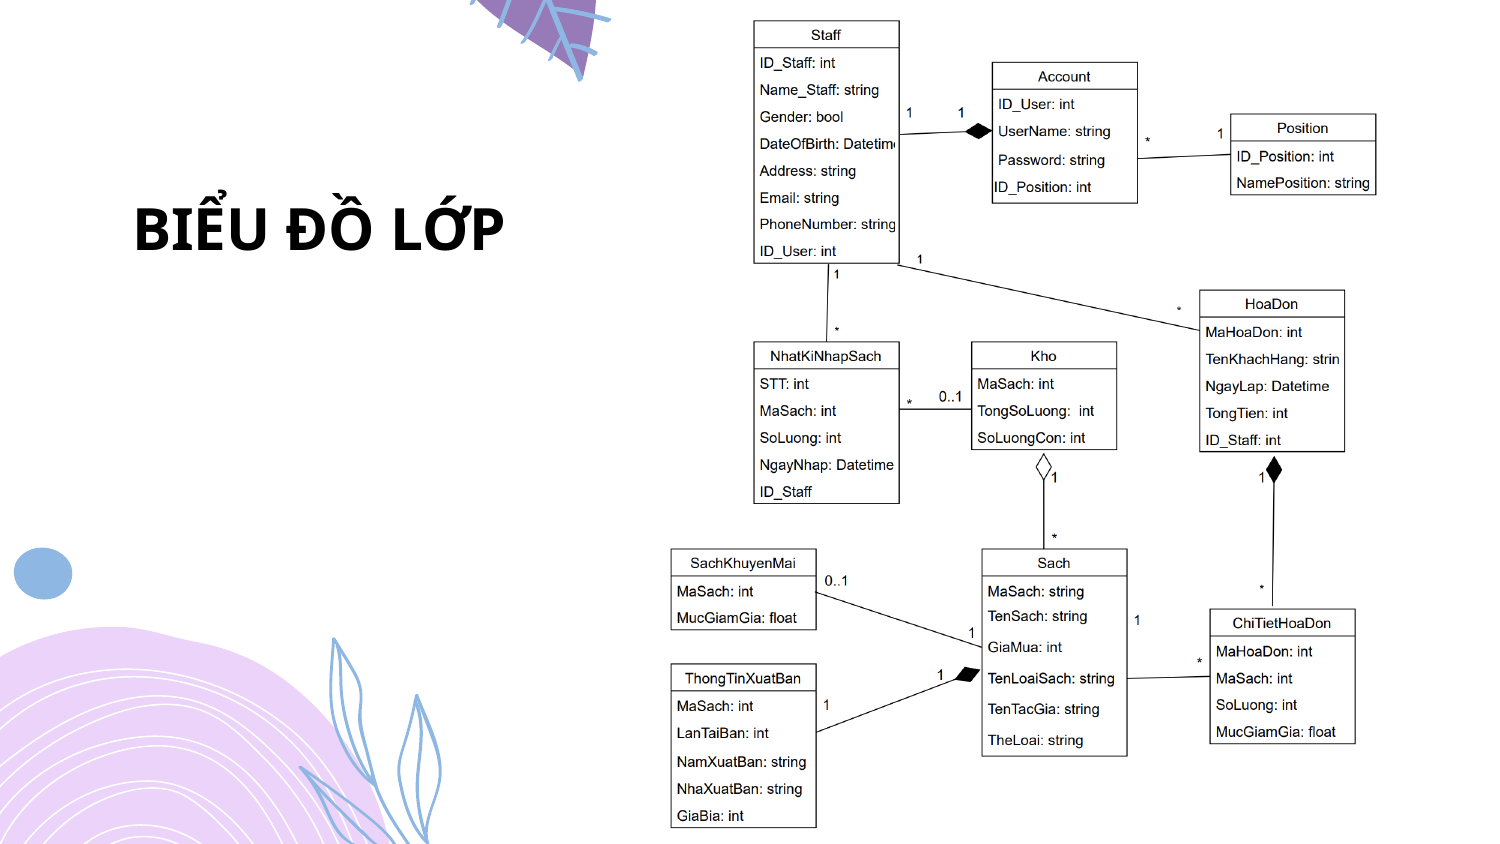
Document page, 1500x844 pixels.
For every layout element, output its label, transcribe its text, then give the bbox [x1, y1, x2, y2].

picture [645, 0, 1405, 844]
title BIỂU ĐỒ LỚP [117, 89, 578, 277]
